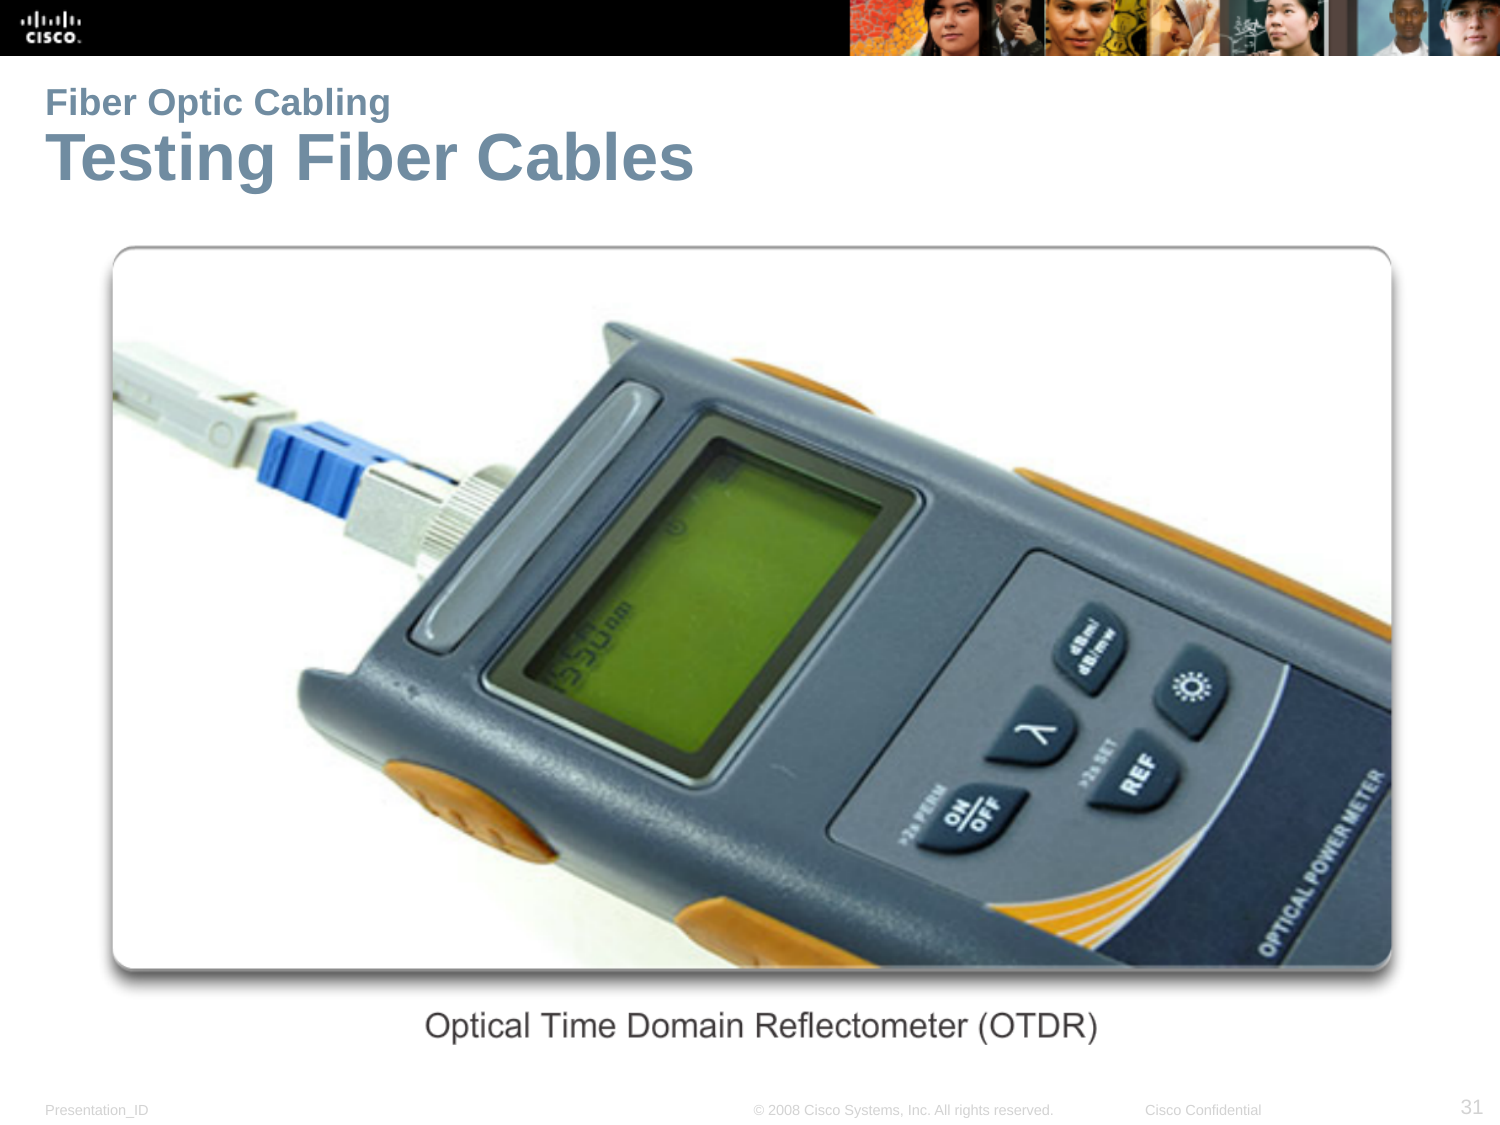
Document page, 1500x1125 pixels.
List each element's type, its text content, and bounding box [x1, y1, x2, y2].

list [34, 226, 1468, 1061]
picture [0, 0, 1500, 56]
title Fiber Optic Cabling Testing Fiber Cables [31, 64, 1471, 203]
